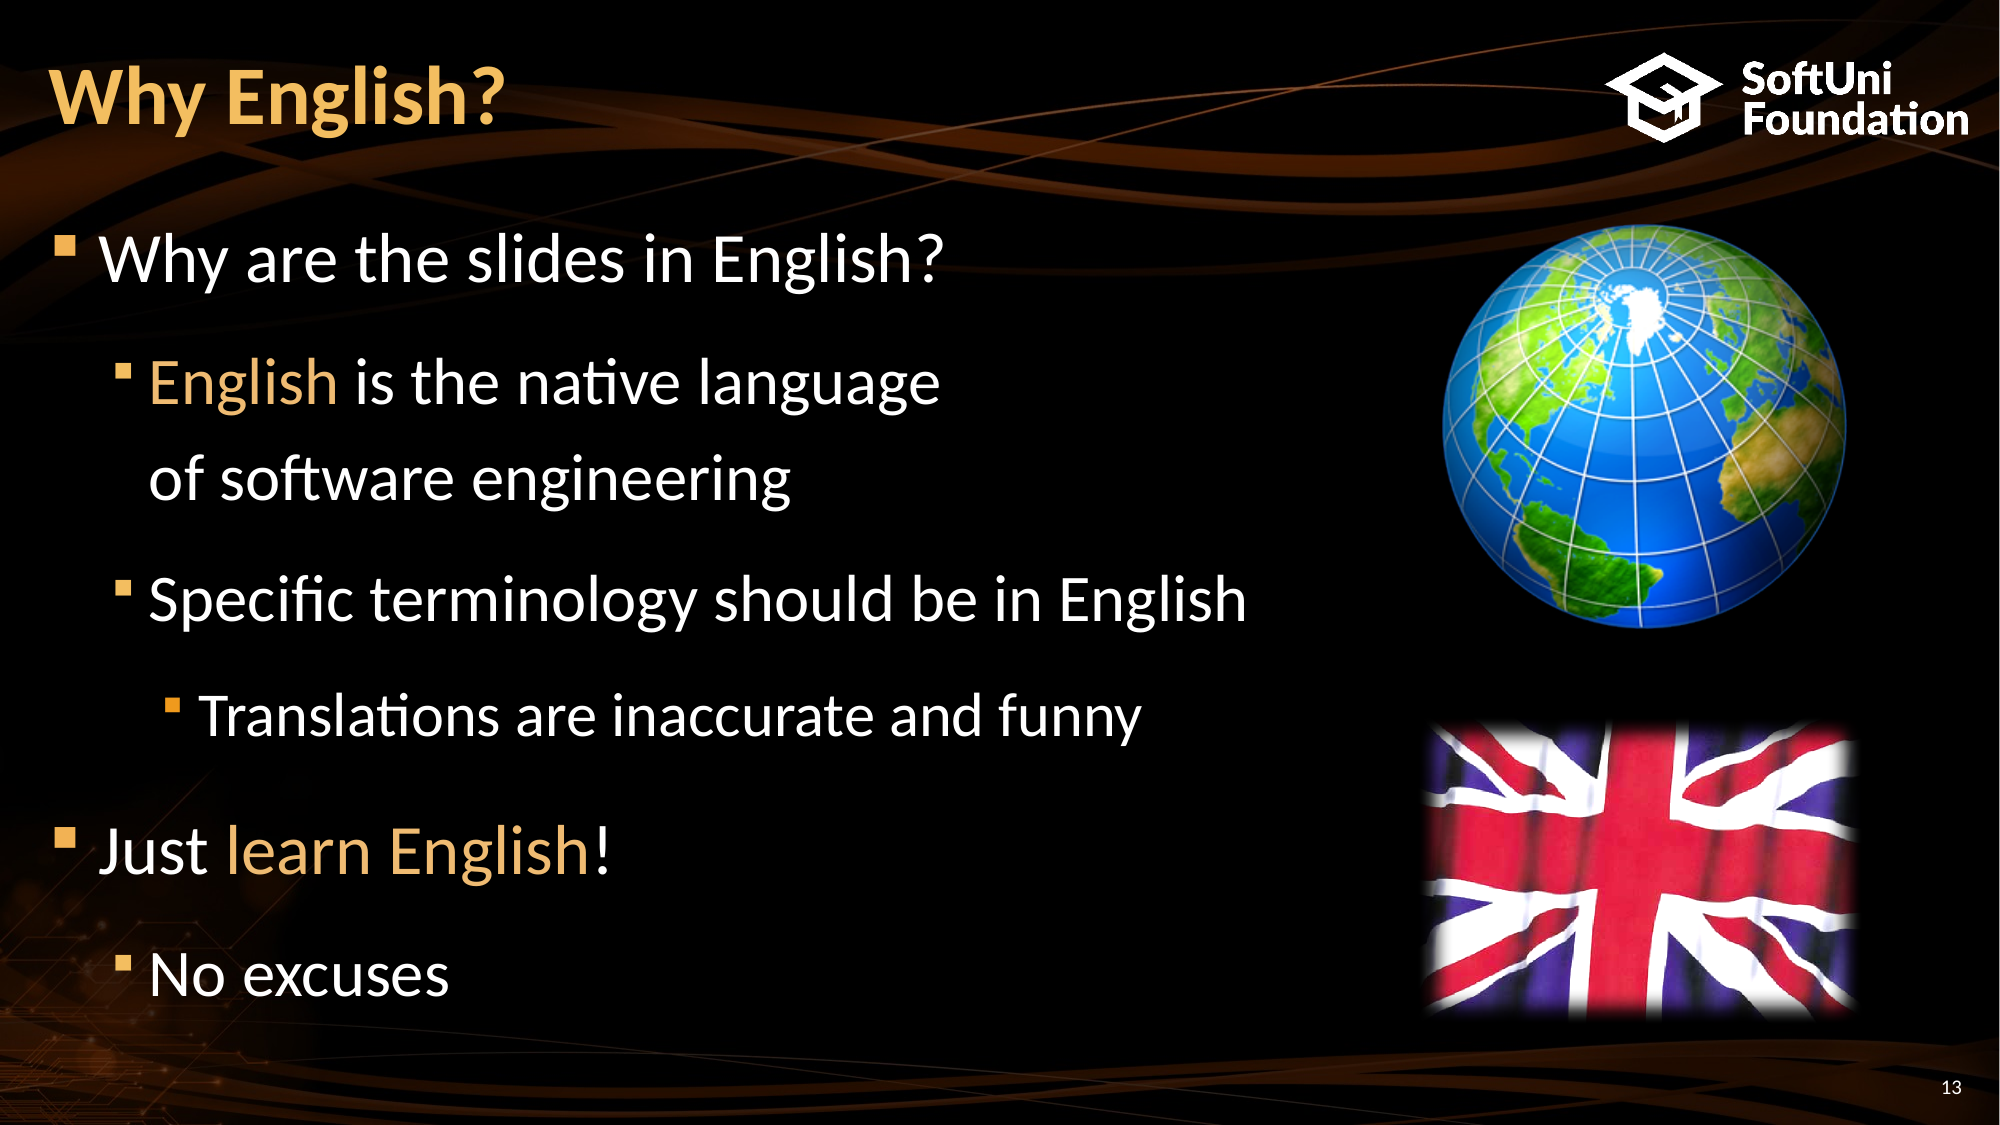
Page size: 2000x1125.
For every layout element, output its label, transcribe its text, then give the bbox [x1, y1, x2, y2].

list Why are the slides in English? English is the native language of software engineering Specific terminology should be in English Translations are inaccurate and funny Just learn English! No excuses [31, 188, 1968, 1103]
picture [0, 0, 2000, 1125]
title Why English? [30, 6, 1602, 189]
